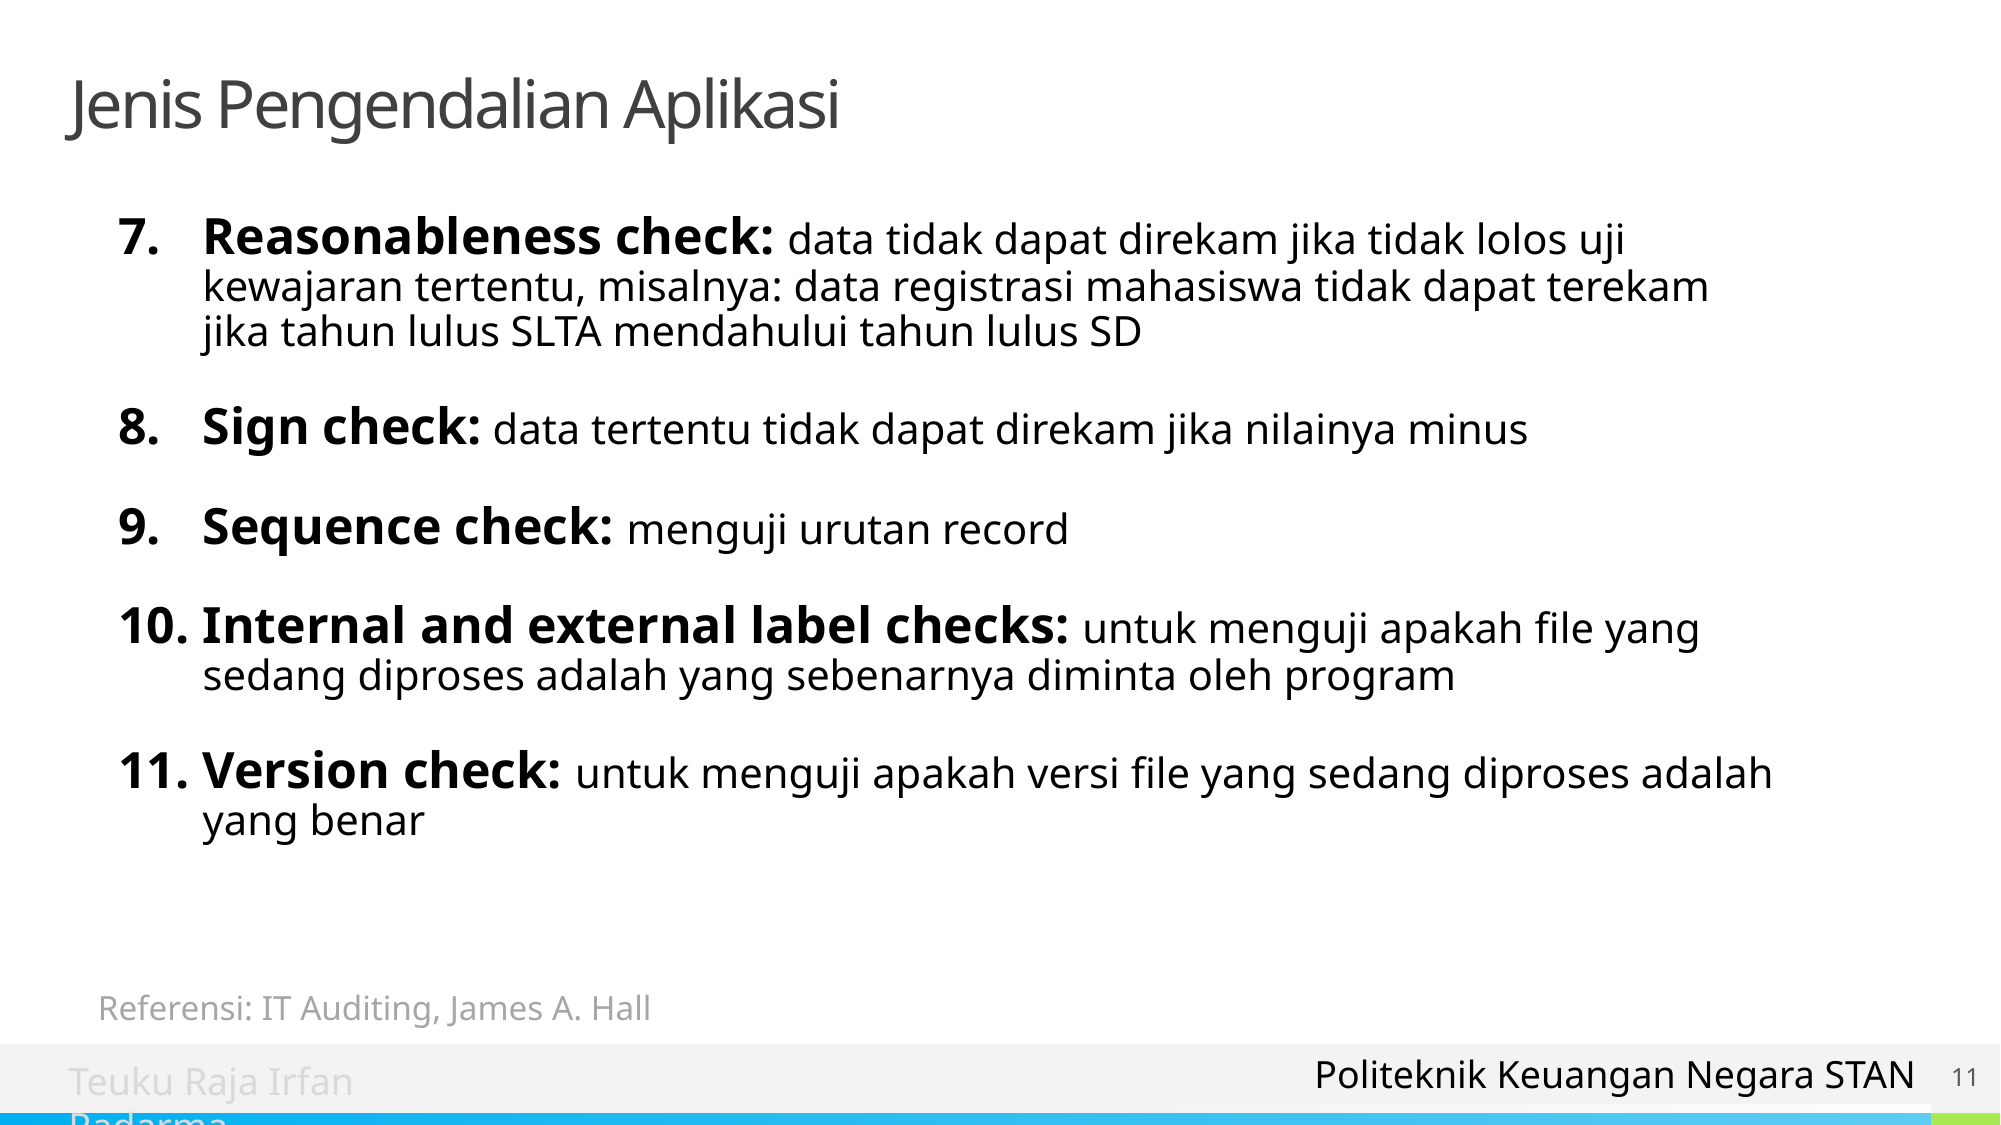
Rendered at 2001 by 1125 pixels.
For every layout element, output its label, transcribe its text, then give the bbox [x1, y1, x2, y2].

text_box Referensi: IT Auditing, James A. Hall [83, 980, 668, 1035]
text_box Reasonableness check: data tidak dapat direkam jika tidak lolos uji kewajaran tertentu, misalnya: data registrasi mahasiswa tidak dapat terekam jika tahun lulus SLTA mendahului tahun lulus SD Sign check: data tertentu tidak dapat direkam jika nilainya minus Sequence check: menguji urutan record Internal and external label checks: untuk menguji apakah file yang sedang diproses adalah yang sebenarnya diminta oleh program Version check: untuk menguji apakah versi file yang sedang diproses adalah yang benar [103, 203, 1802, 922]
text_box Teuku Raja Irfan Radarma [53, 1050, 437, 1125]
slide_number 11 [1931, 1044, 2000, 1114]
title Jenis Pengendalian Aplikasi [70, 70, 1932, 142]
text_box Politeknik Keuangan Negara STAN [52, 1044, 1931, 1104]
